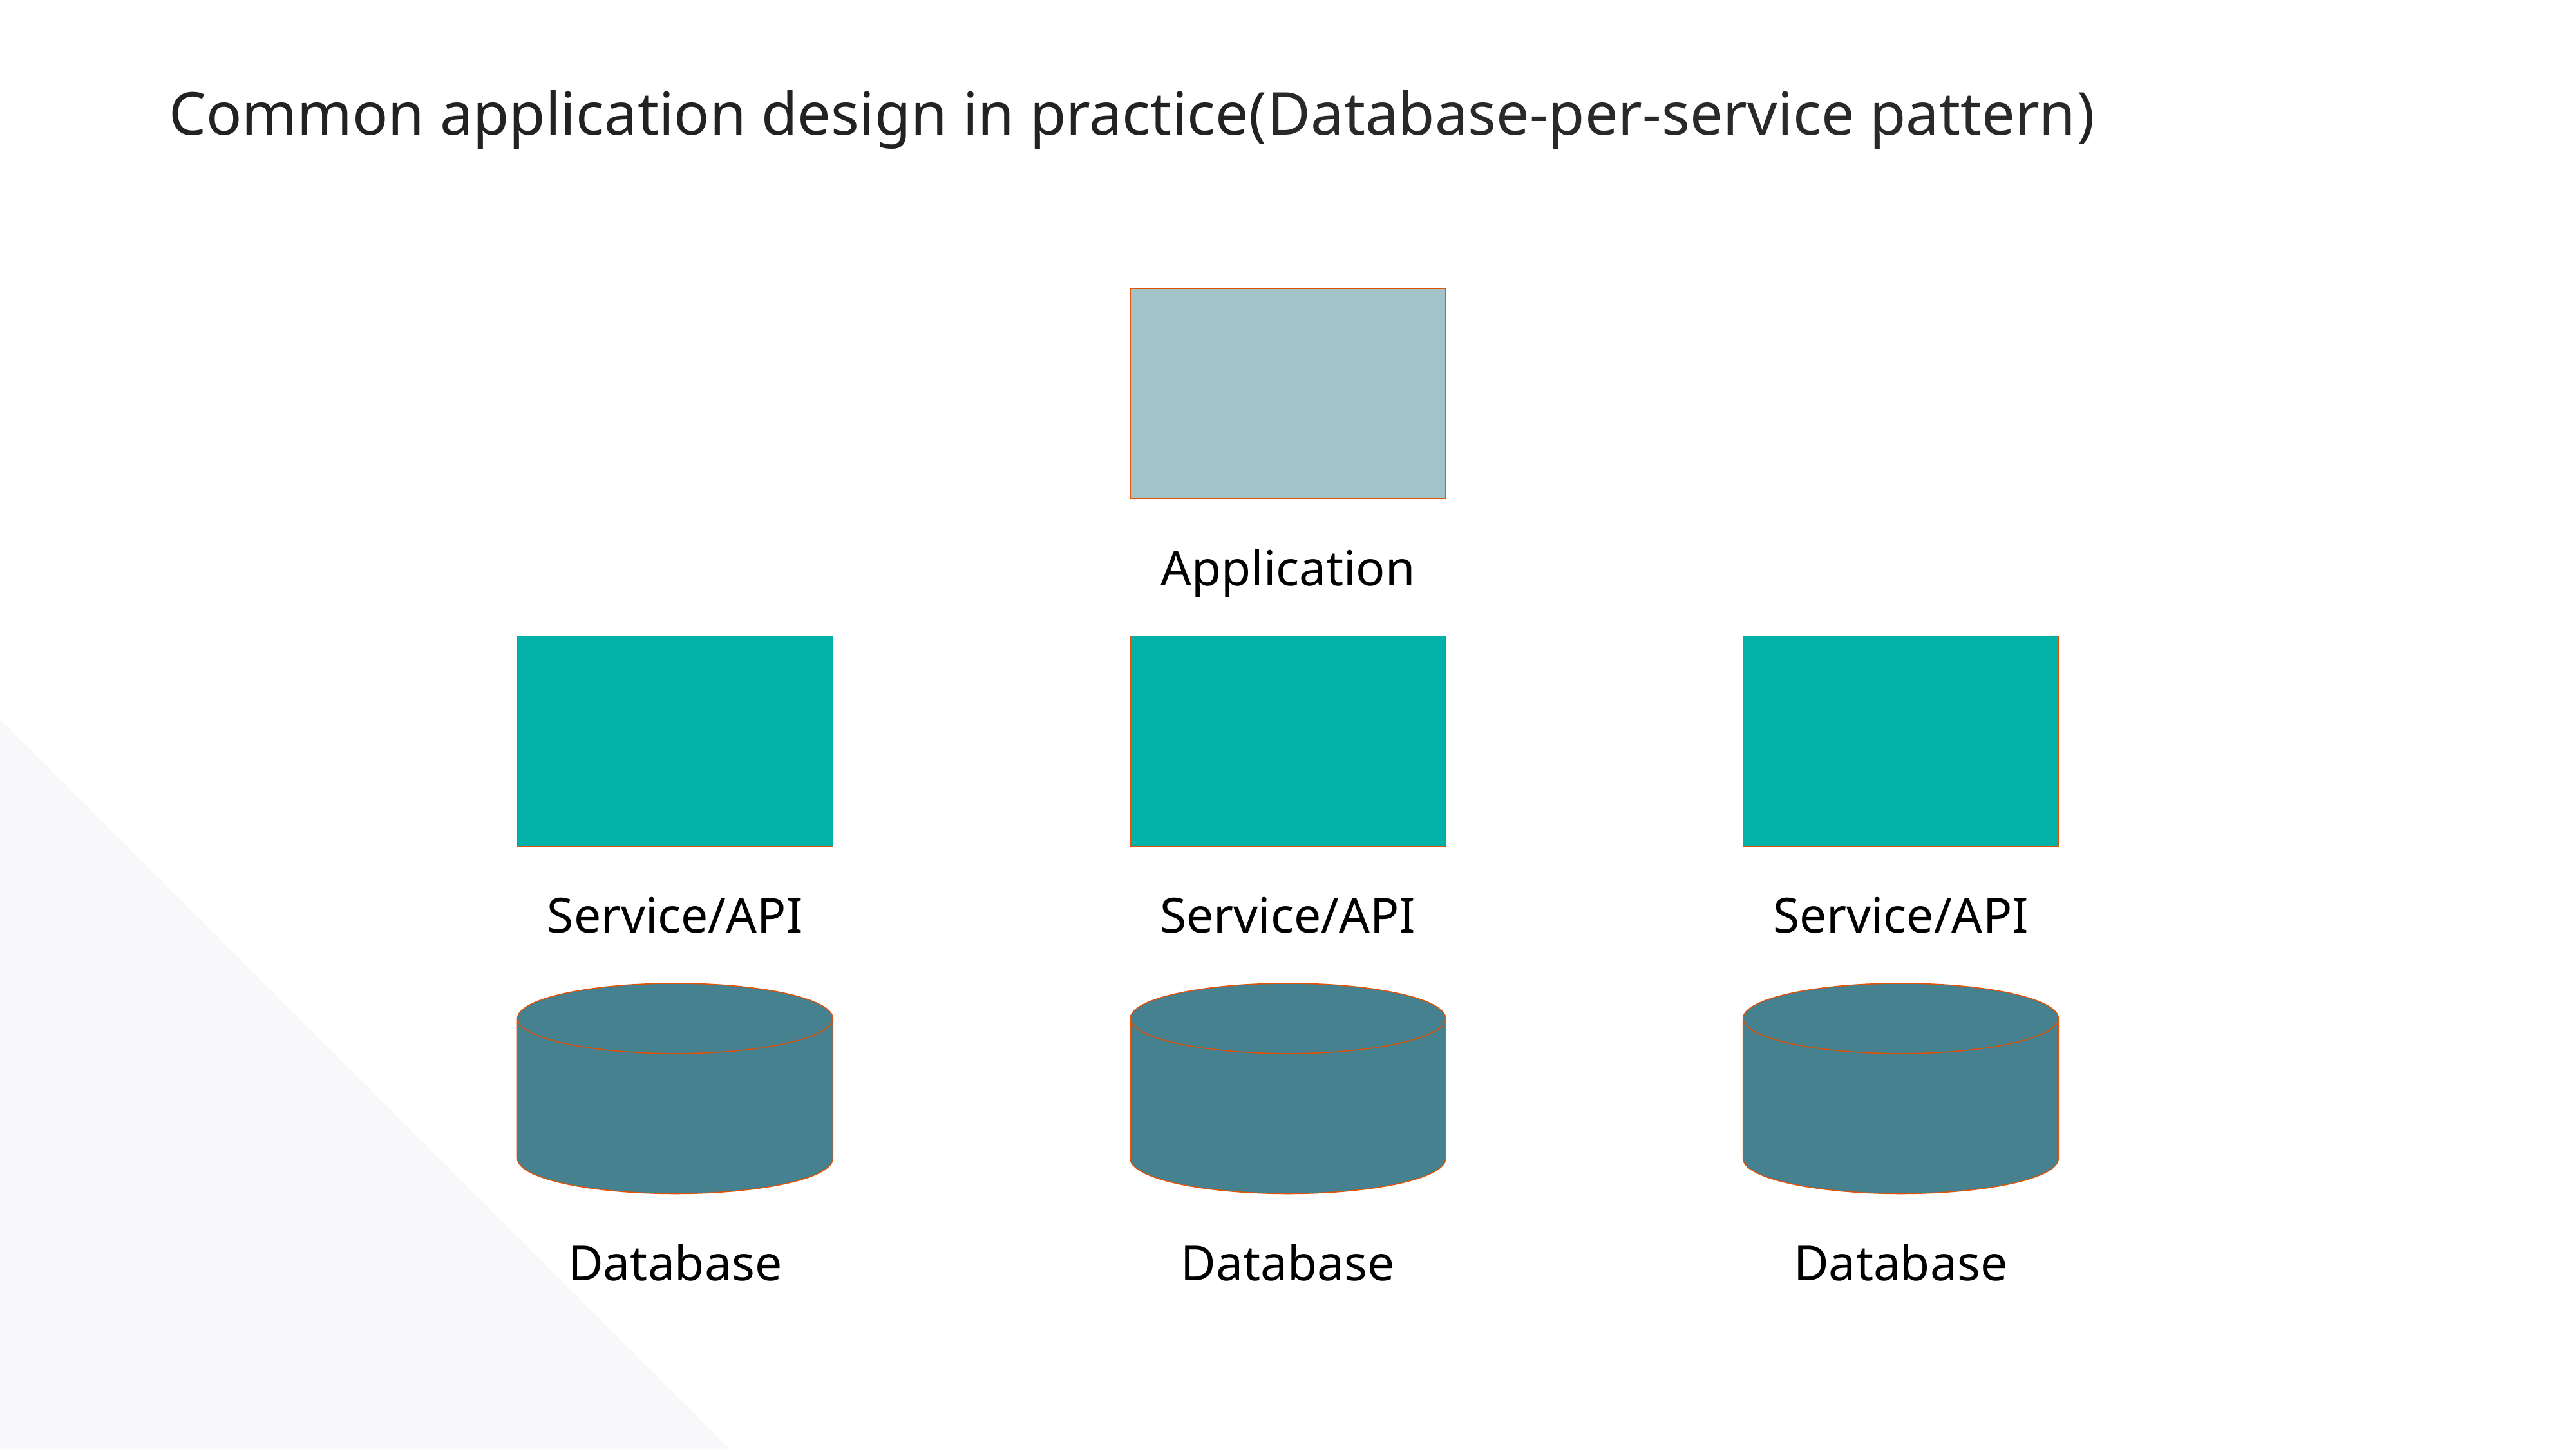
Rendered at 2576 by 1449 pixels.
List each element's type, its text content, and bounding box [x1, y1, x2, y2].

text_box Database [542, 1222, 808, 1302]
text_box Service/API [1130, 875, 1446, 954]
text_box [1130, 288, 1446, 499]
text_box Database [1767, 1222, 2034, 1302]
text_box Service/API [517, 875, 833, 954]
text_box Database [1155, 1222, 1421, 1302]
text_box [1743, 983, 2059, 1194]
text_box [517, 636, 833, 846]
text_box [1130, 983, 1446, 1194]
text_box [1130, 636, 1446, 846]
text_box Common application design in practice(Database-per-service pattern) [159, 55, 2246, 156]
text_box [517, 983, 833, 1194]
text_box [1743, 636, 2059, 846]
text_box Service/API [1743, 875, 2059, 954]
text_box Application [1130, 527, 1446, 607]
